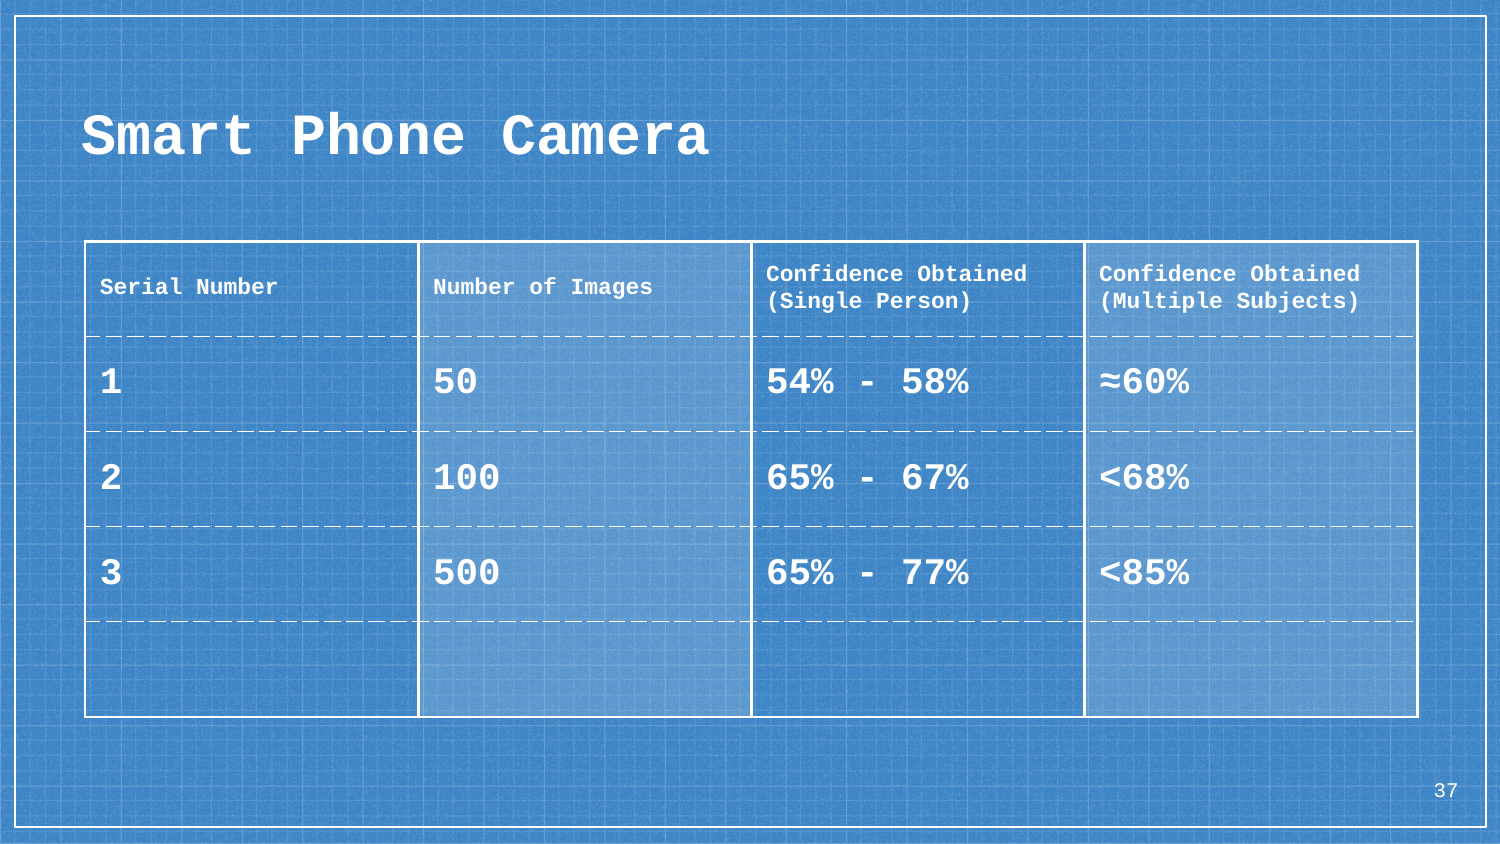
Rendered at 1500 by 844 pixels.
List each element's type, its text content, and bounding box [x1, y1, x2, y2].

table_cell <68% [1086, 432, 1416, 527]
table_cell 50 [420, 336, 750, 432]
table_cell 65% - 77% [753, 527, 1083, 622]
table_header Confidence Obtained (Multiple Subjects) [1086, 243, 1416, 336]
table_cell 3 [86, 527, 417, 622]
table_cell [1086, 622, 1416, 716]
table_cell 500 [420, 527, 750, 622]
table_cell 54% - 58% [753, 336, 1083, 432]
table_cell 100 [420, 432, 750, 527]
table_cell [86, 622, 417, 716]
table_cell [753, 622, 1083, 716]
picture [0, 0, 1500, 844]
table_header Confidence Obtained (Single Person) [753, 243, 1083, 336]
table_cell 65% - 67% [753, 432, 1083, 527]
table_header Number of Images [420, 243, 750, 336]
table_cell ≈60% [1086, 336, 1416, 432]
table_cell 2 [86, 432, 417, 527]
table_cell <85% [1086, 527, 1416, 622]
title Smart Phone Camera [66, 81, 1417, 149]
slide_number 37 [1398, 761, 1474, 810]
table_cell [420, 622, 750, 716]
table_cell 1 [86, 336, 417, 432]
table_header Serial Number [86, 243, 417, 336]
